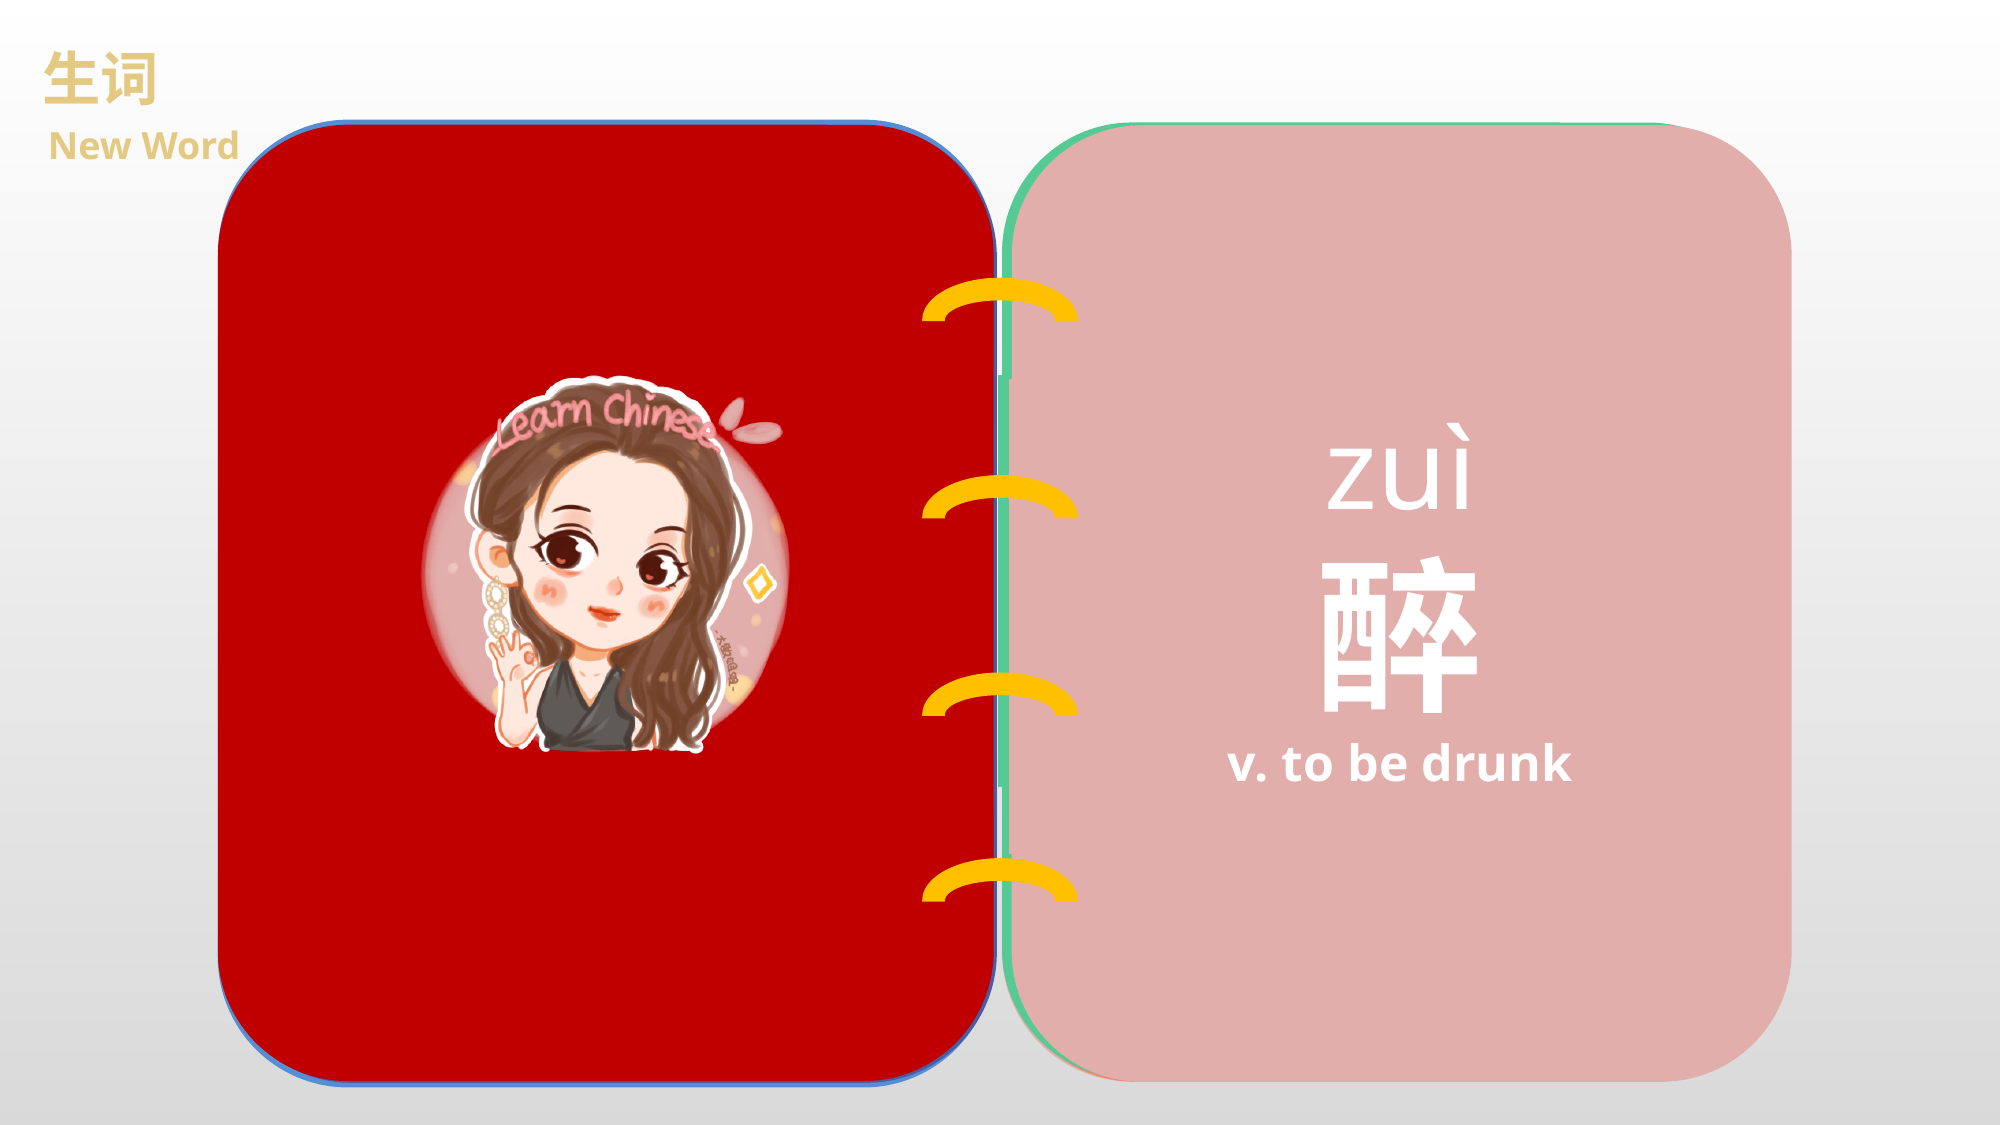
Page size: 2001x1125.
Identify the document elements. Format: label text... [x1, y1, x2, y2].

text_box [222, 942, 996, 1082]
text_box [218, 125, 993, 1080]
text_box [999, 123, 1777, 278]
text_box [1009, 942, 1013, 1081]
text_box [1013, 126, 1791, 1081]
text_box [219, 116, 994, 278]
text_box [923, 278, 1077, 942]
text_box New Word [33, 115, 256, 175]
text_box 生词 [27, 35, 174, 120]
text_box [1002, 120, 1781, 126]
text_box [999, 942, 1009, 1078]
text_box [218, 1080, 993, 1087]
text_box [1009, 126, 1013, 278]
